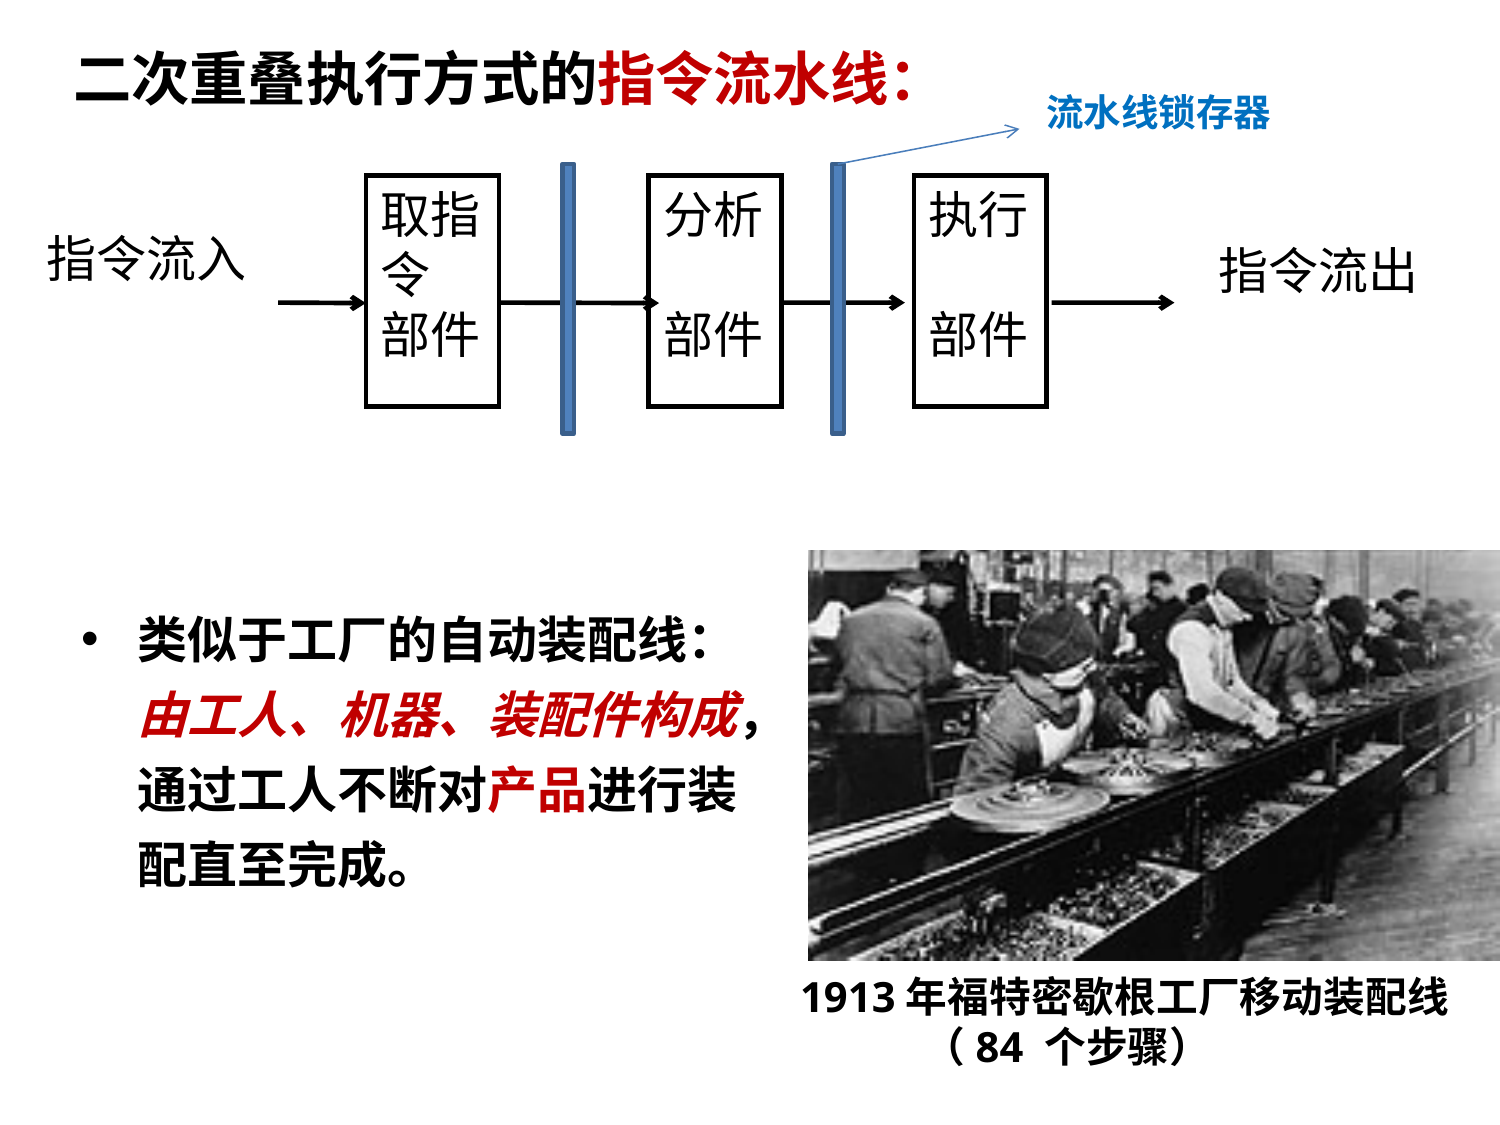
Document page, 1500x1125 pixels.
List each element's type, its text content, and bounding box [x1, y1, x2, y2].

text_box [910, 55, 947, 238]
text_box 二次重叠执行方式的指令流水线： [58, 35, 1032, 120]
text_box 指令流入 [31, 220, 349, 296]
slide_number [1074, 1042, 1425, 1103]
picture [808, 550, 1500, 962]
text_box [365, 175, 500, 407]
text_box 类似于工厂的自动装配线：由工人、机器、装配件构成，通过工人不断对产品进行装配直至完成。 [66, 585, 786, 926]
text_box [913, 175, 1048, 407]
text_box [846, 295, 905, 310]
text_box [830, 162, 846, 436]
text_box 流水线锁存器 [1031, 81, 1336, 142]
text_box [1051, 295, 1175, 310]
text_box [560, 162, 576, 436]
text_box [648, 175, 782, 407]
text_box 指令流出 [1180, 232, 1474, 341]
text_box 1913年福特密歇根工厂移动装配线 （84 个步骤） [785, 963, 1500, 1124]
